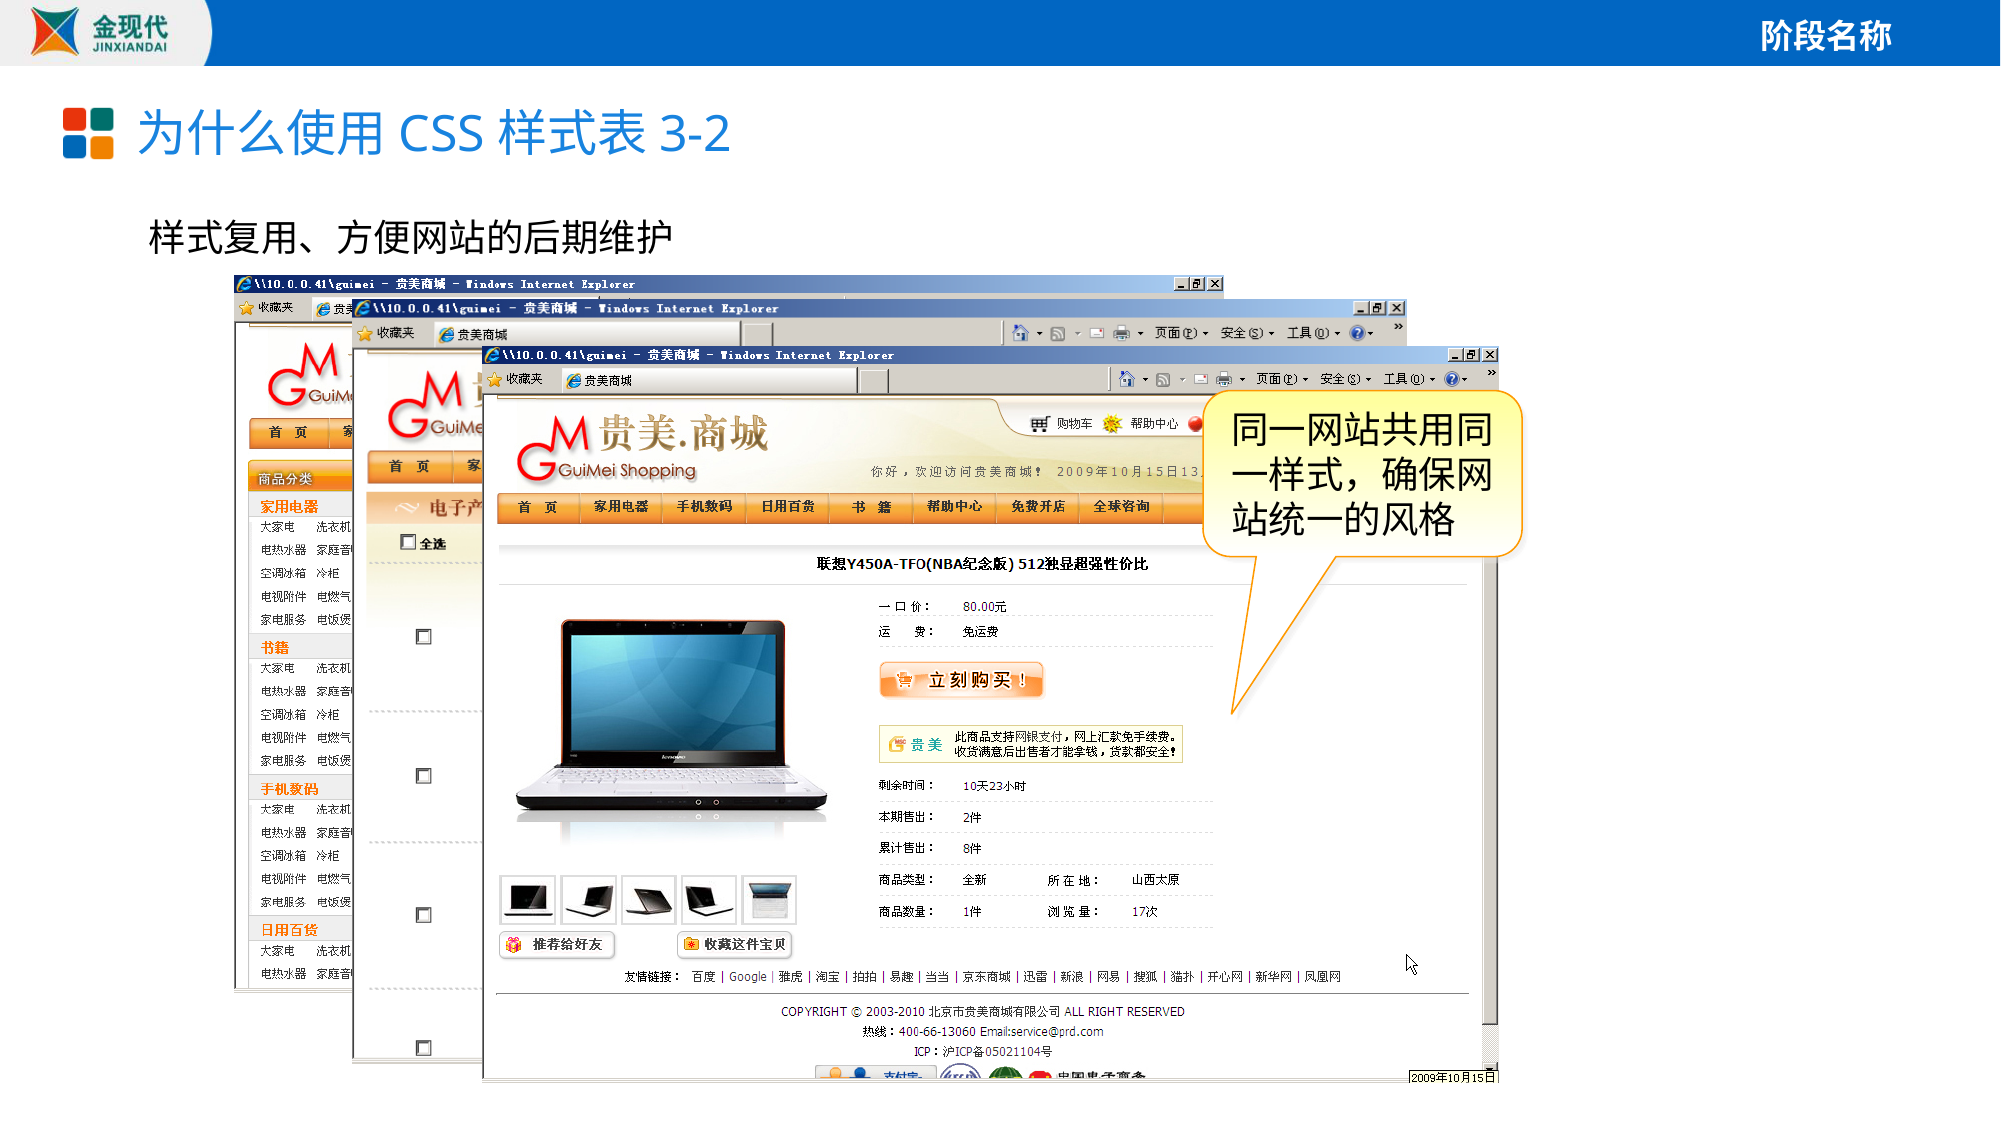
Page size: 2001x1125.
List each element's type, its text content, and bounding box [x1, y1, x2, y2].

picture [234, 275, 1499, 1083]
title 为什么使用CSS样式表3-2 [121, 97, 842, 173]
picture [0, 0, 2001, 66]
text_box 同一网站共用同一样式，确保网站统一的风格 [1499, 391, 1523, 557]
text_box 样式复用、方便网站的后期维护 [87, 206, 1636, 266]
picture [63, 101, 117, 165]
